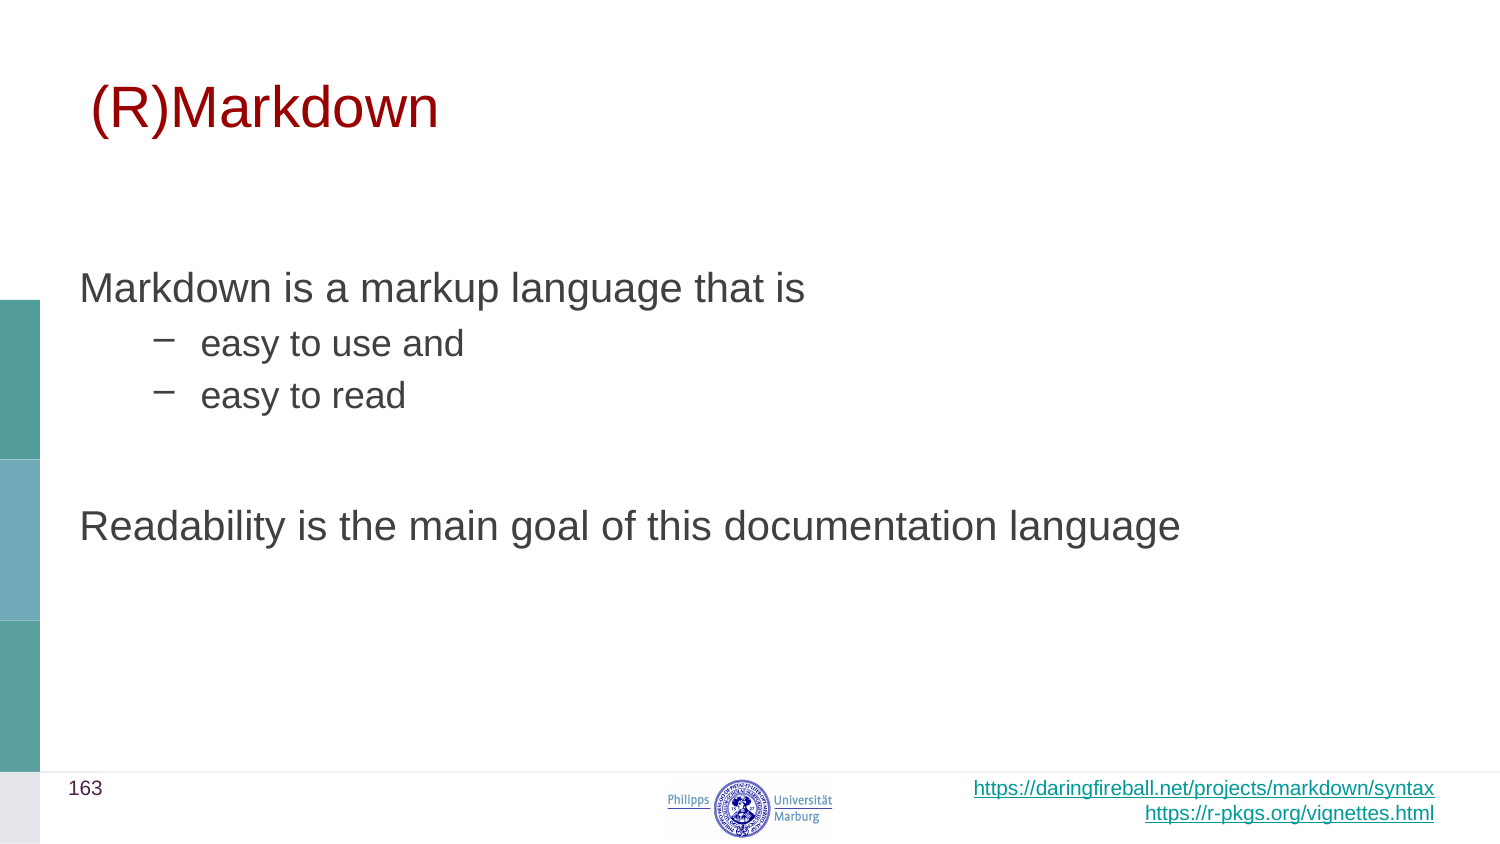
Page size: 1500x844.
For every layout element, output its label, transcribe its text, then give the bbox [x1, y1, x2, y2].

list Markdown is a markup language that is easy to use and easy to read Readability is the main goal of this documentation language [53, 253, 1404, 752]
title (R)Markdown [75, 33, 1425, 175]
picture [667, 779, 833, 838]
footer https://daringfireball.net/projects/markdown/syntax https://r-pkgs.org/vignettes.html [938, 767, 1450, 826]
slide_number 163 [53, 766, 404, 826]
